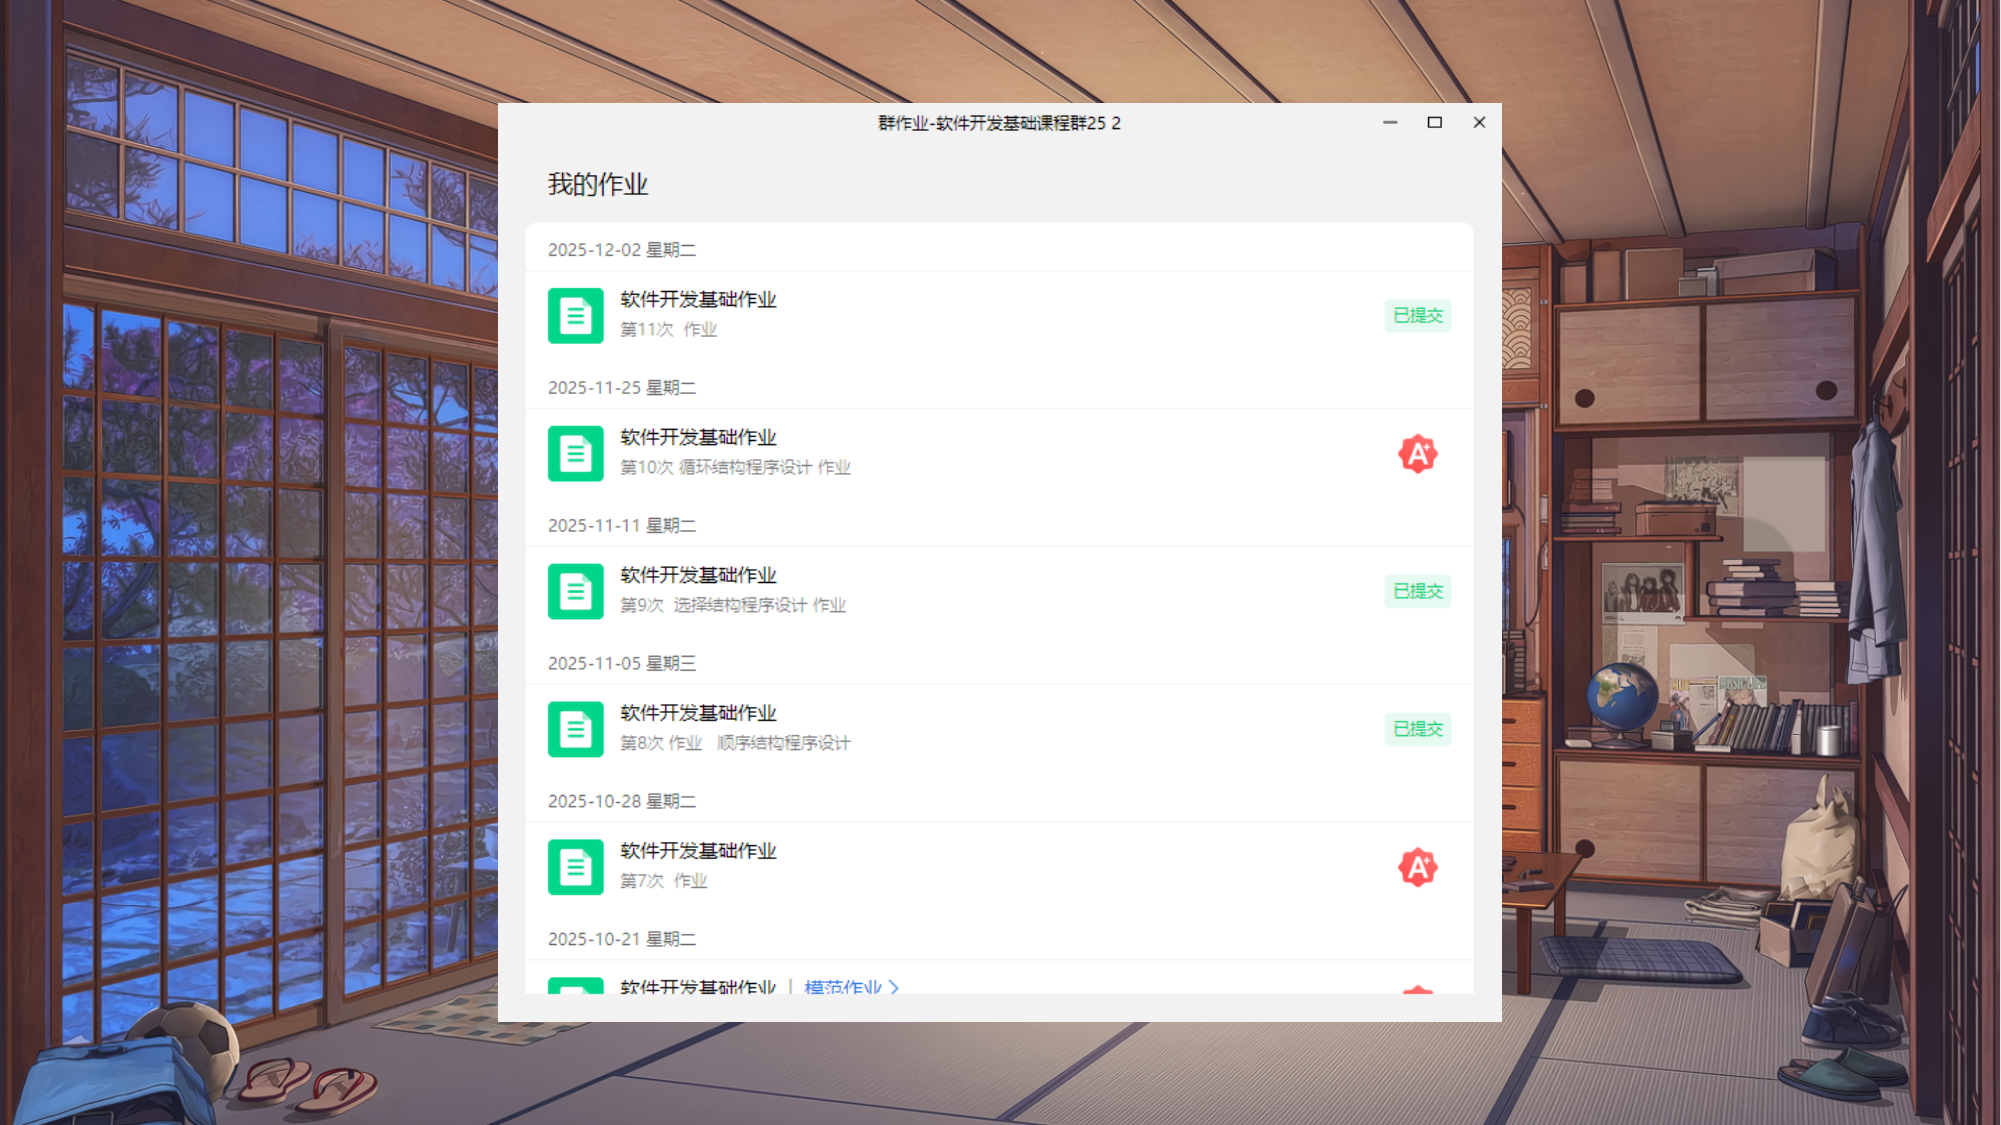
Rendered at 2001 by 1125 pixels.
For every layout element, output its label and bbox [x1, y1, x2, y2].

list [498, 102, 1502, 1023]
picture [0, 0, 2001, 1125]
